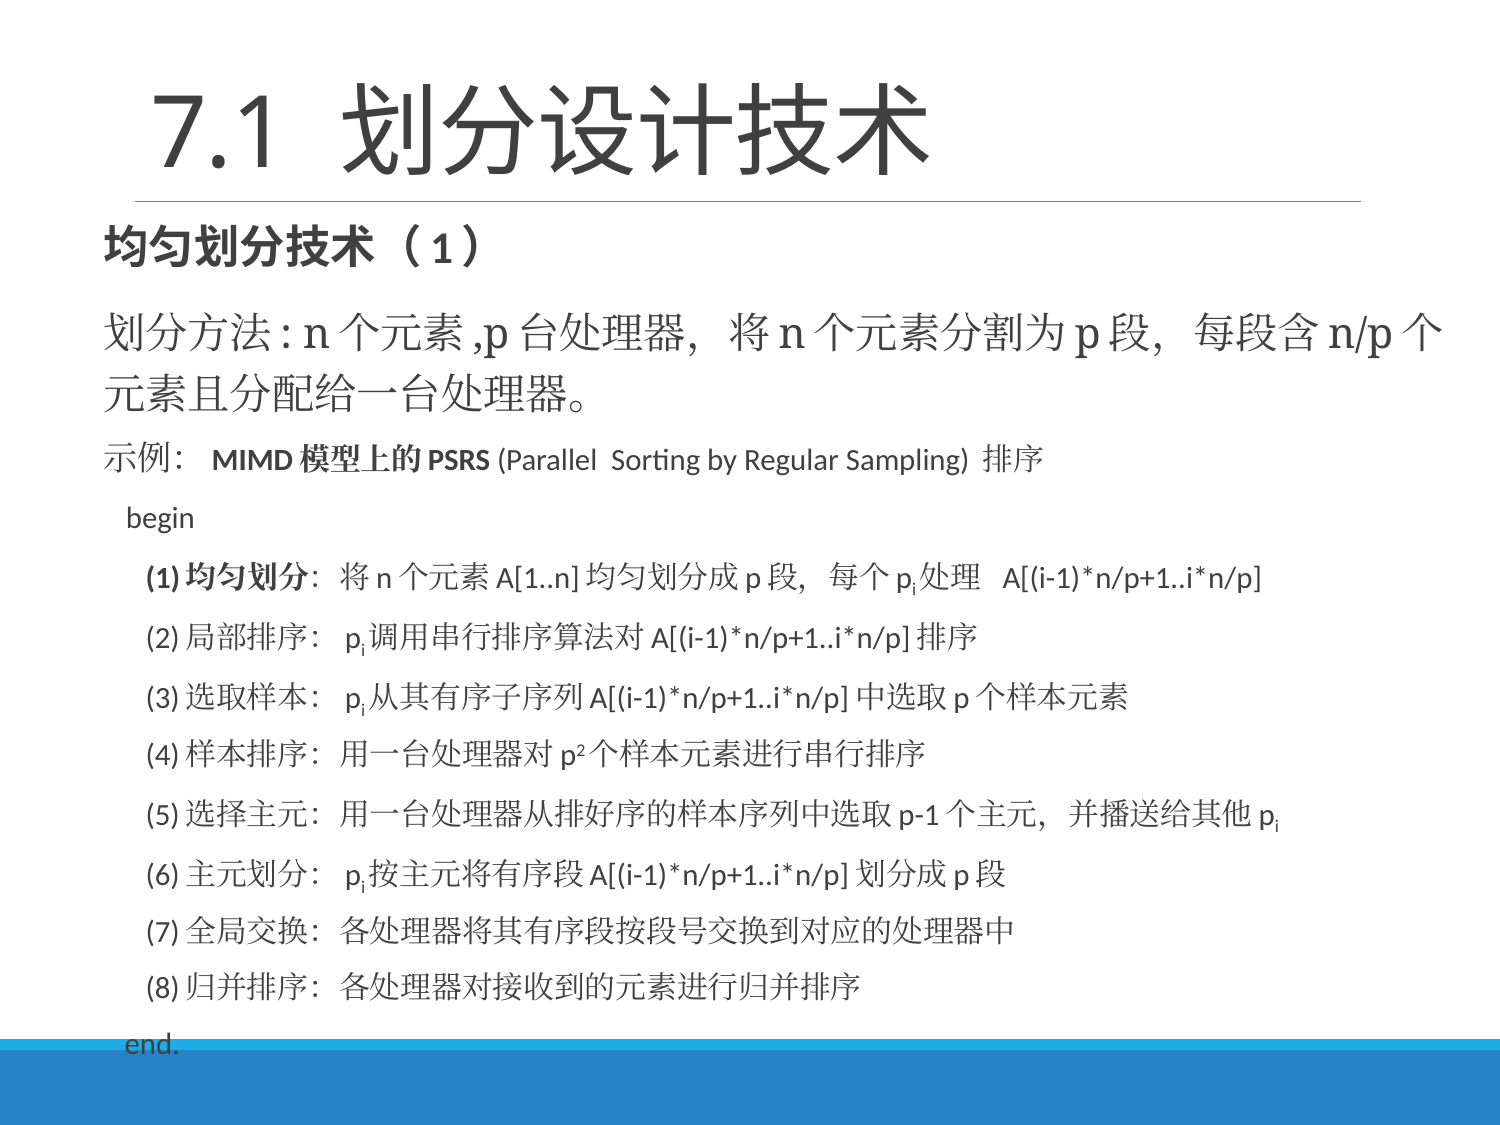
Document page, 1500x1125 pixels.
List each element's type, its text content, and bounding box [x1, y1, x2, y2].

list 均匀划分技术（1） 划分方法: n个元素,p台处理器，将n个元素分割为p段，每段含n/p个元素且分配给一台处理器。 示例：MIMD模型上的PSRS (Parallel Sorting by Regular Sampling) 排序 begin (1)均匀划分：将n个元素A[1..n]均匀划分成p段，每个pi处理 A[(i-1)*n/p+1..i*n/p] (2)局部排序：pi调用串行排序算法对A[(i-1)*n/p+1..i*n/p]排序 (3)选取样本：pi从其有序子序列A[(i-1)*n/p+1..i*n/p]中选取p个样本元素 (4)样本排序：用一台处理器对p2个样本元素进行串行排序 (5)选择主元：用一台处理器从排好序的样本序列中选取p-1个主元，并播送给其他pi (6)主元划分：pi按主元将有序段A[(i-1)*n/p+1..i*n/p]划分成p段 (7)全局交换：各处理器将其有序段按段号交换到对应的处理器中 (8)归并排序：各处理器对接收到的元素进行归并排序 end. [89, 217, 1471, 1071]
title 7.1 划分设计技术 [135, 47, 1373, 196]
